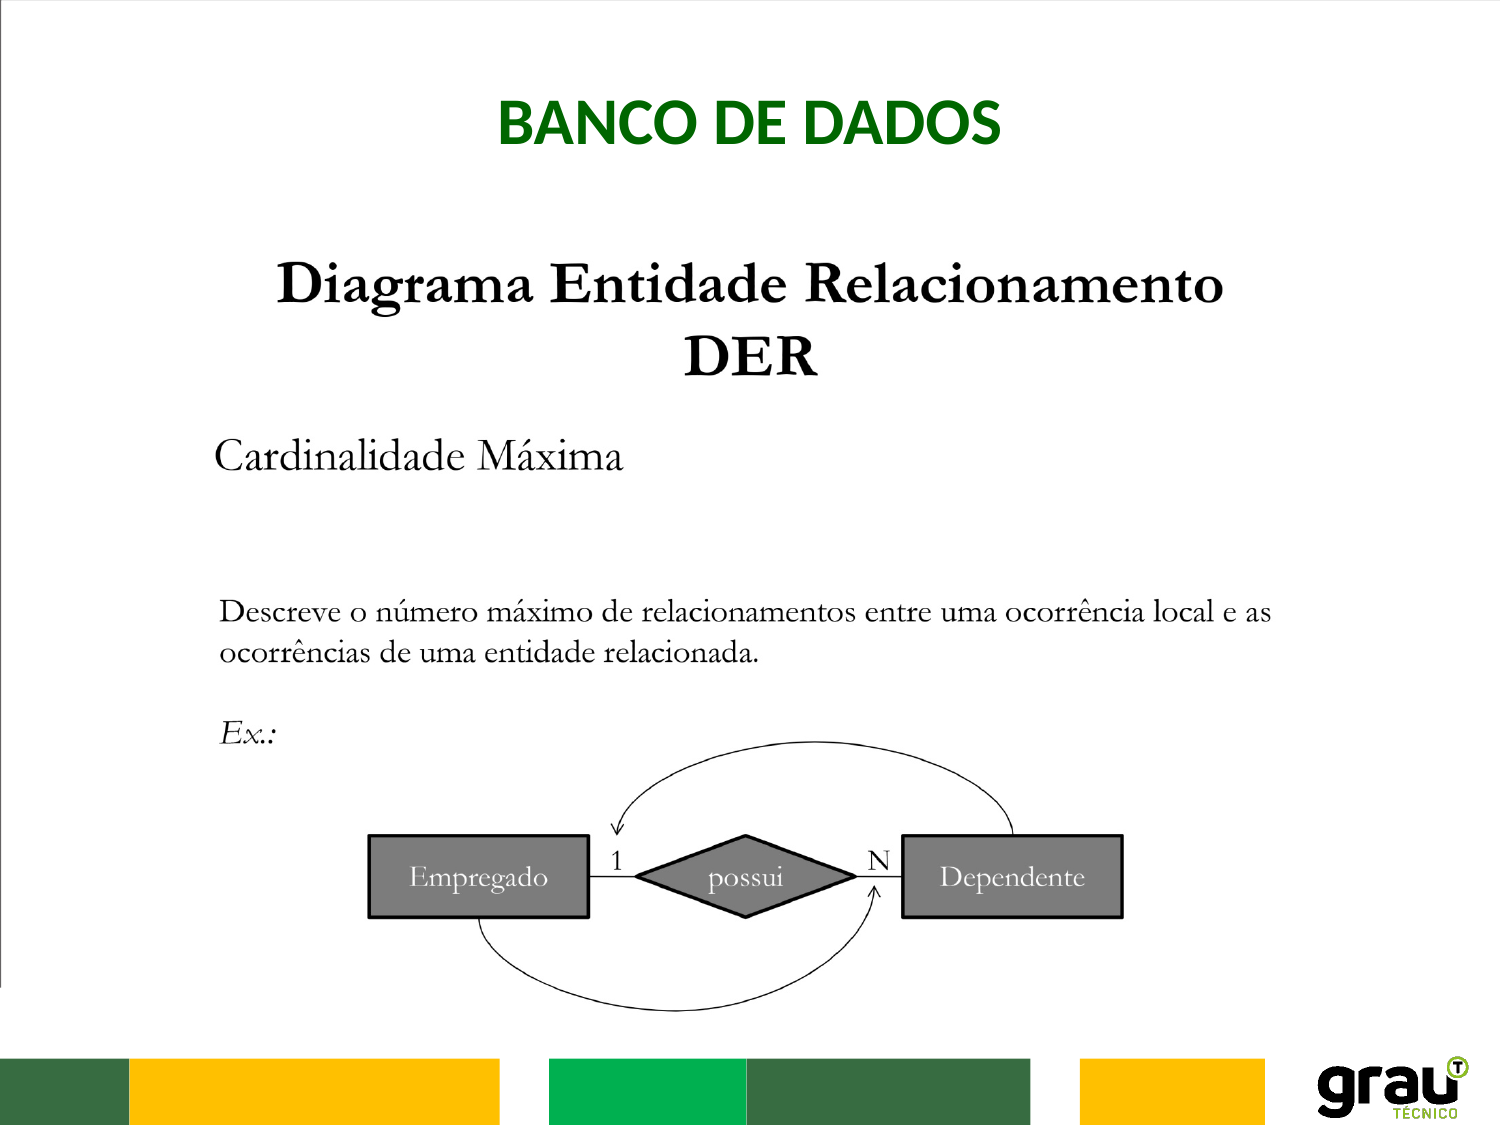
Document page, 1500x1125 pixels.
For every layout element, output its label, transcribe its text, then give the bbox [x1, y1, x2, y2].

text_box BANCO DE DADOS [112, 7, 1388, 249]
picture [0, 0, 1500, 1031]
picture [1316, 1055, 1470, 1121]
